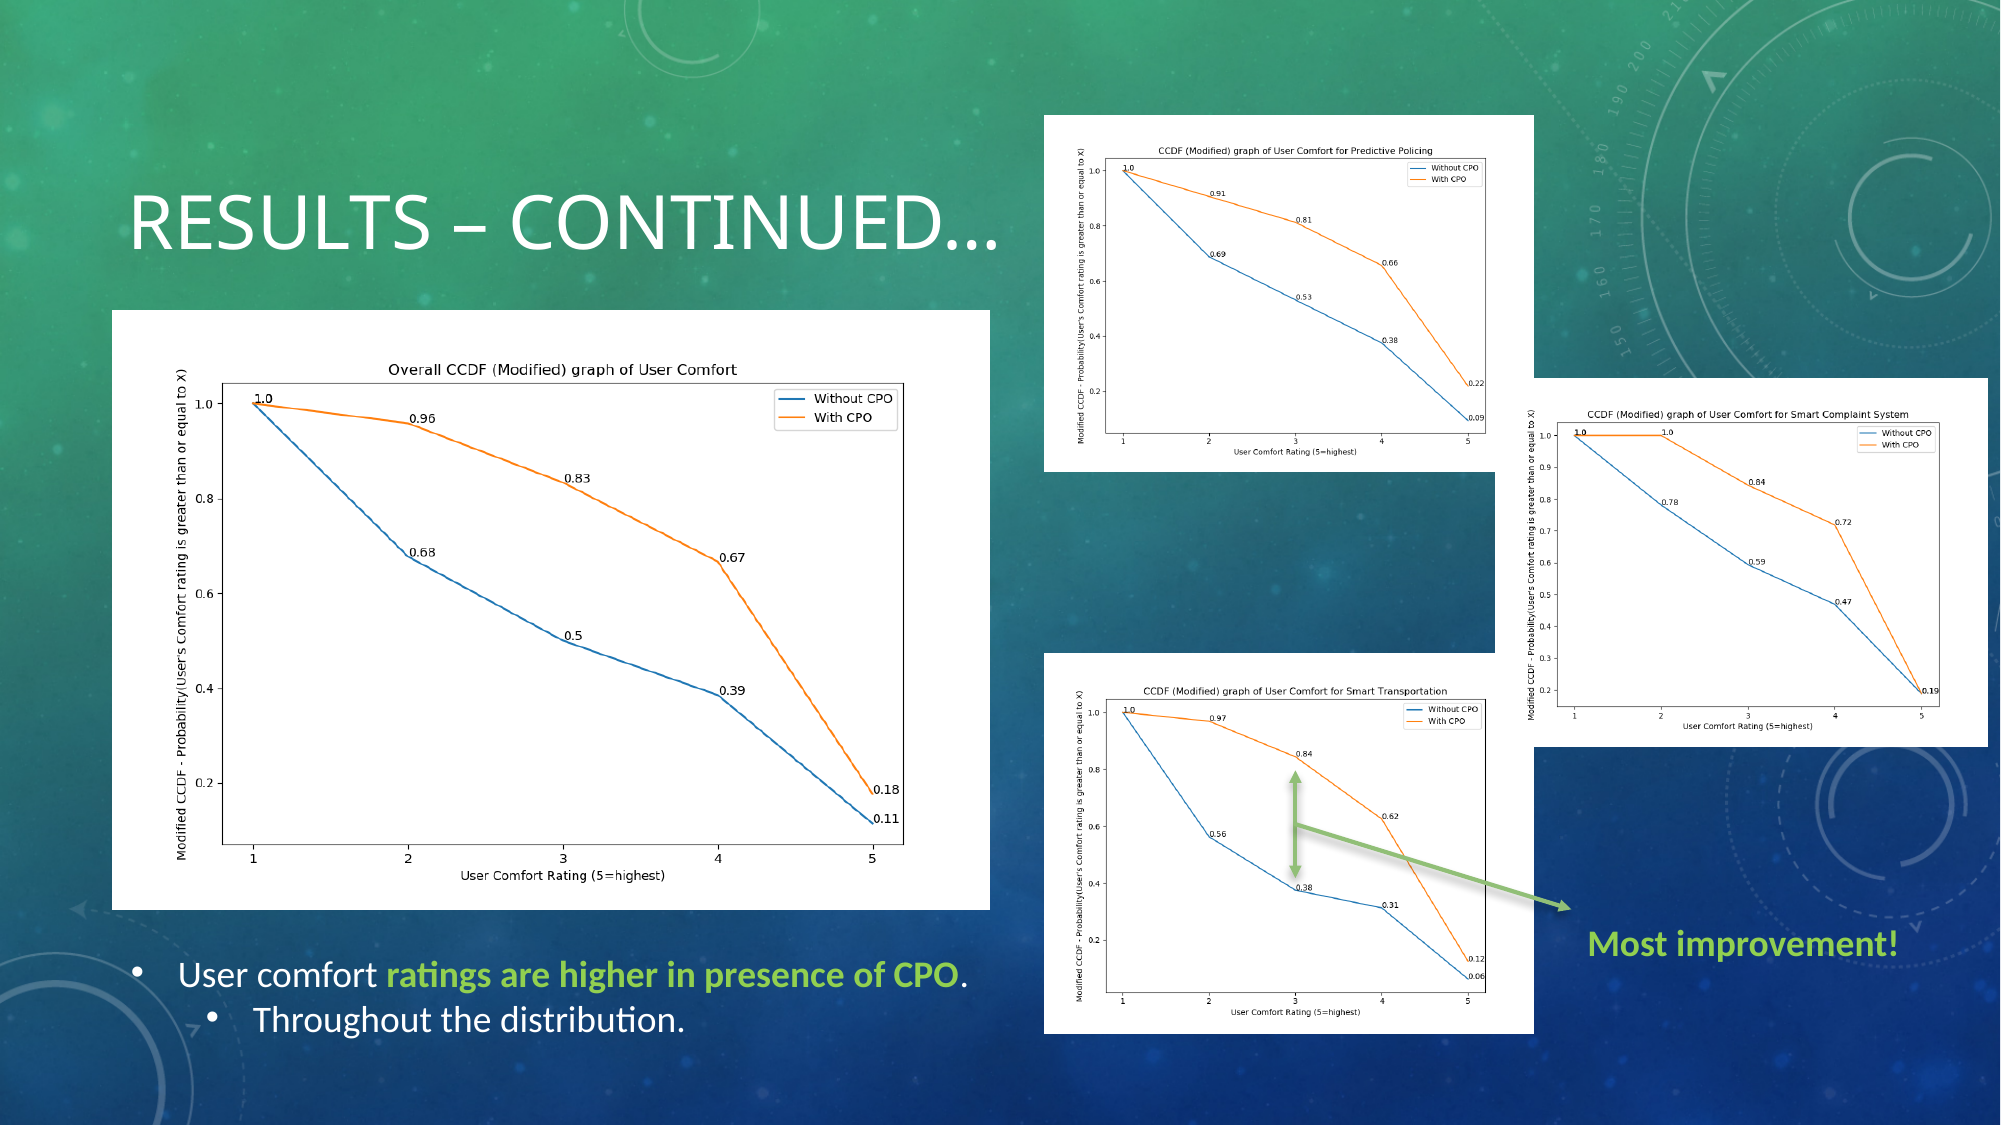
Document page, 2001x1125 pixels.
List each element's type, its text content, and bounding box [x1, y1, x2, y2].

text_box User comfort ratings are higher in presence of CPO. Throughout the distribution. [116, 942, 985, 1047]
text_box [1295, 823, 1572, 910]
picture [0, 0, 2001, 1125]
title Results – Continued… [112, 99, 1775, 339]
text_box Most improvement! [1572, 911, 1915, 972]
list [112, 310, 990, 910]
